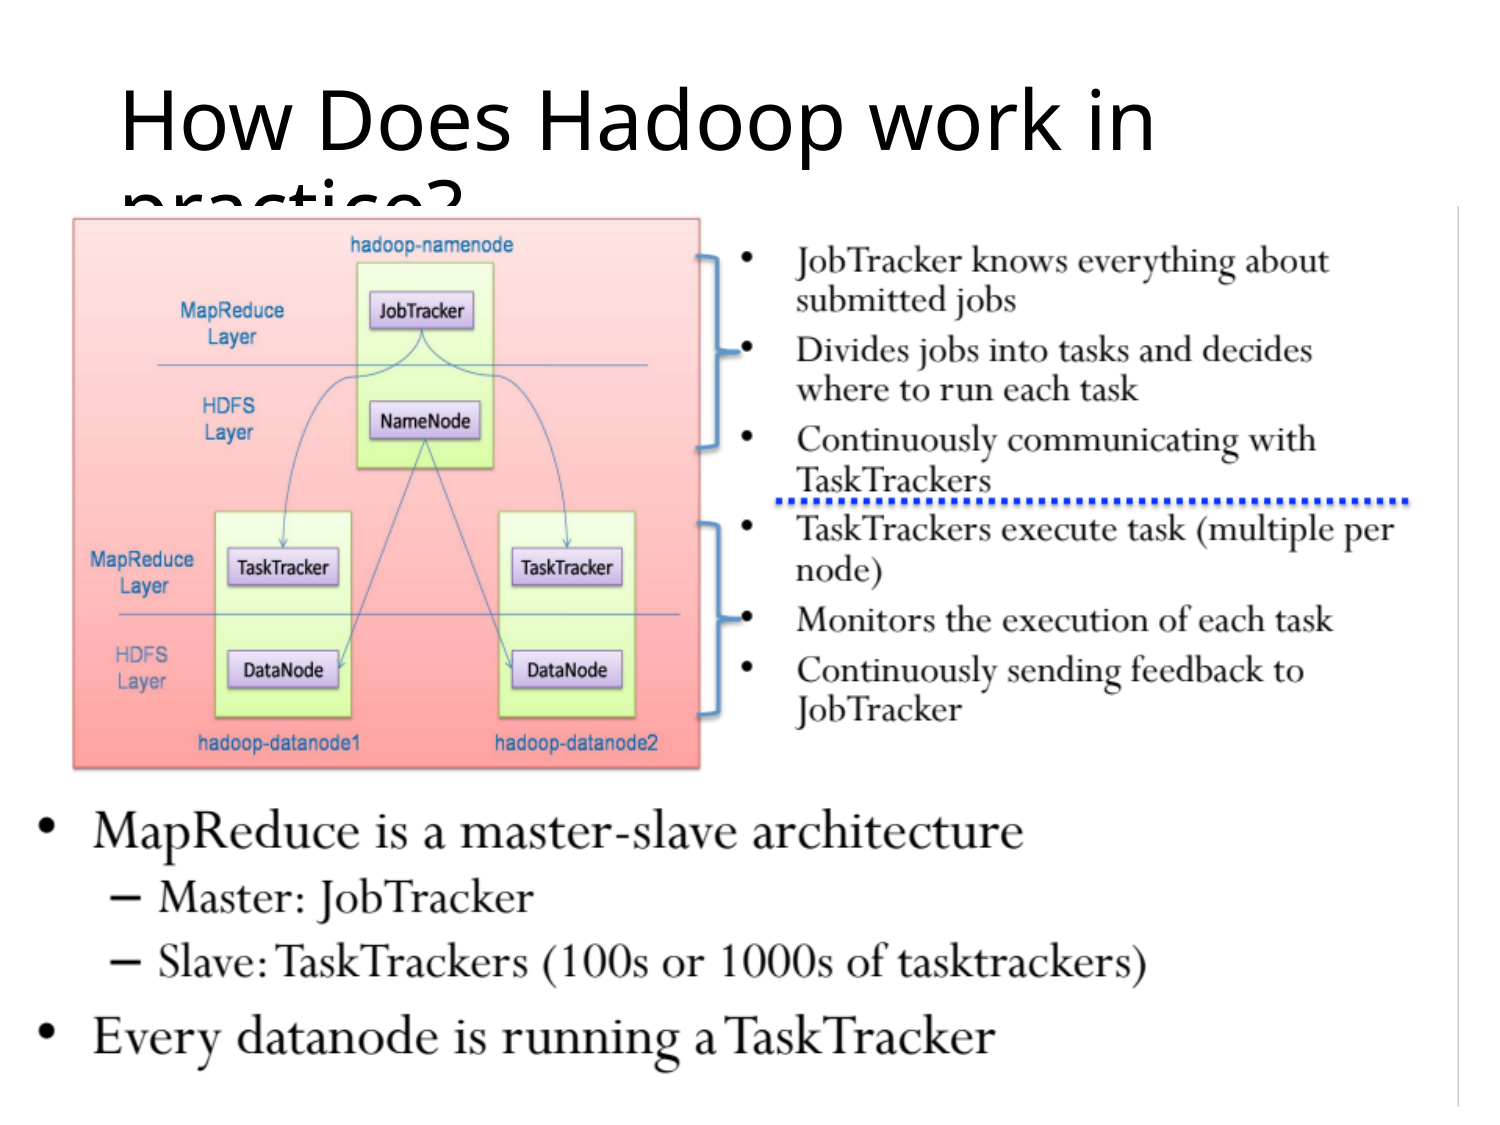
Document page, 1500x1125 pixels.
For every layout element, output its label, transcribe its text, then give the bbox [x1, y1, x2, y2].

title How Does Hadoop work in practice? [103, 59, 1397, 206]
picture [16, 206, 1484, 1107]
